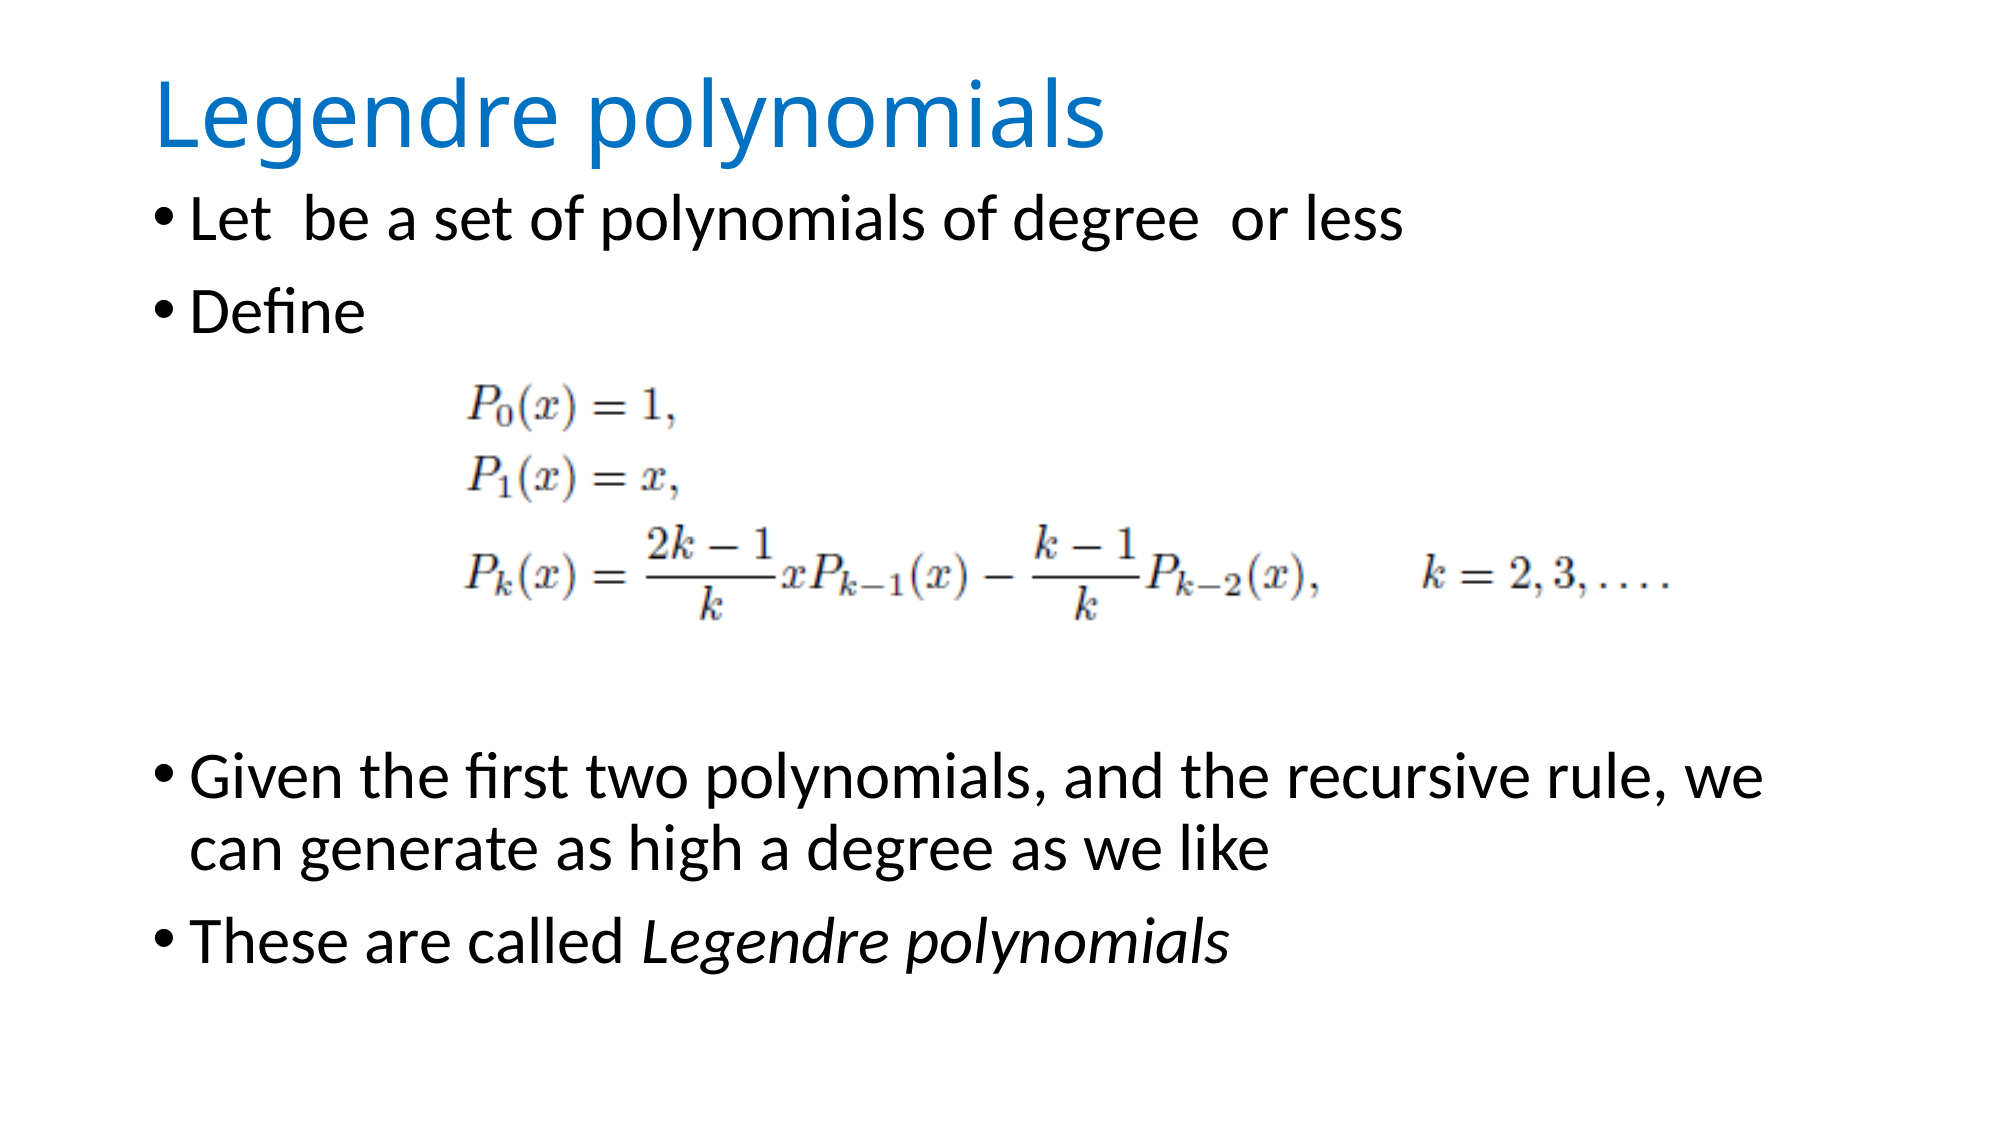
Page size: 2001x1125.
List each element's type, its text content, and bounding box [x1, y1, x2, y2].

title Legendre polynomials [137, 59, 1863, 176]
picture [444, 366, 1706, 633]
